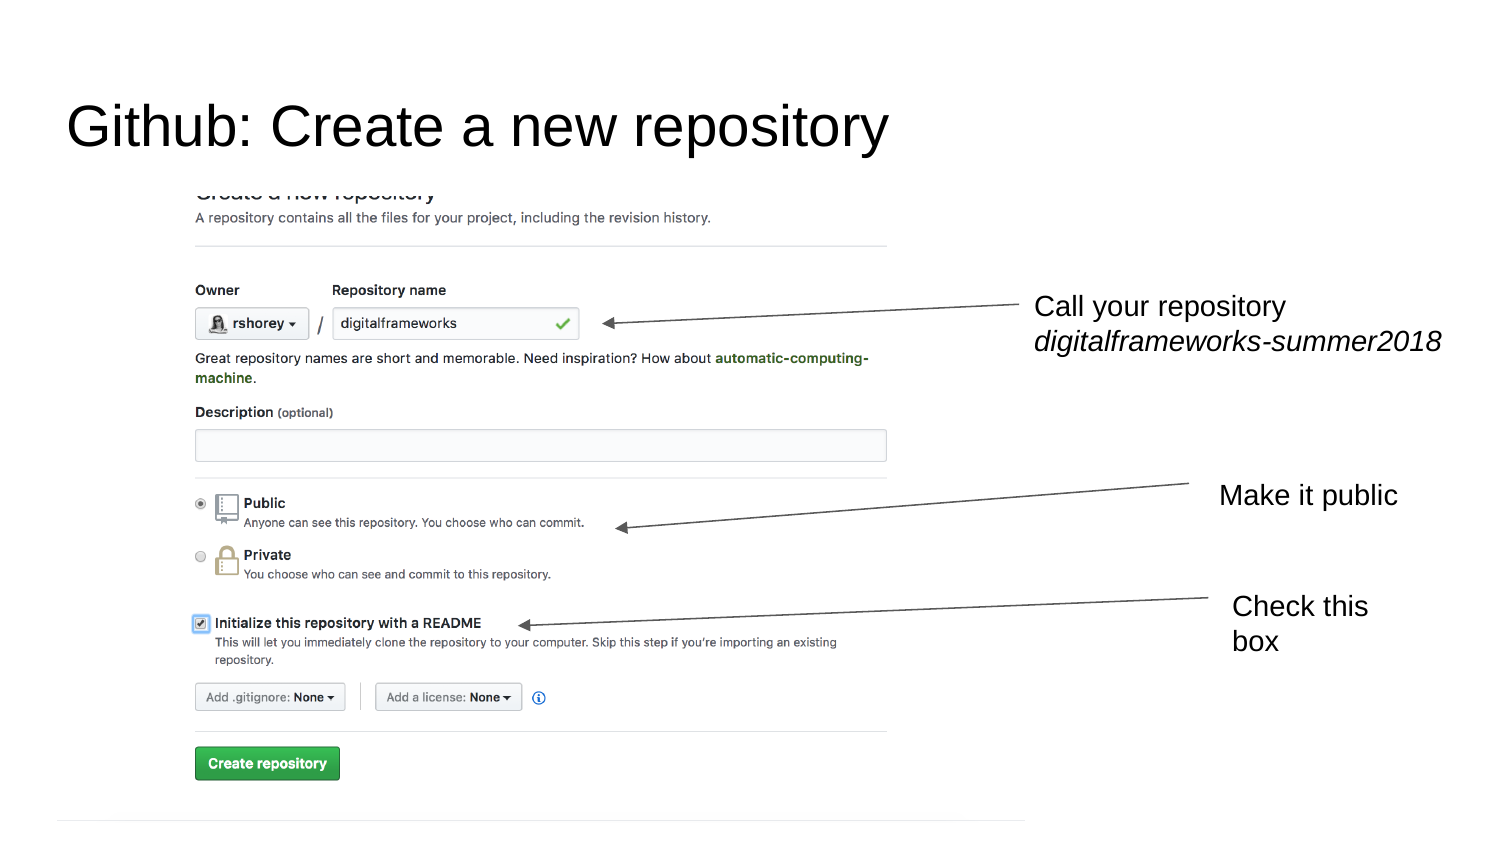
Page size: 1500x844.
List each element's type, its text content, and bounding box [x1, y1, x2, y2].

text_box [517, 597, 1209, 627]
picture [50, 195, 1070, 824]
title Github: Create a new repository [51, 72, 1449, 167]
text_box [601, 303, 1020, 324]
text_box Check this box [1217, 571, 1438, 807]
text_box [614, 483, 1190, 529]
text_box Make it public [1204, 461, 1472, 566]
text_box Call your repository digitalframeworks-summer2018 [1075, 271, 1500, 366]
